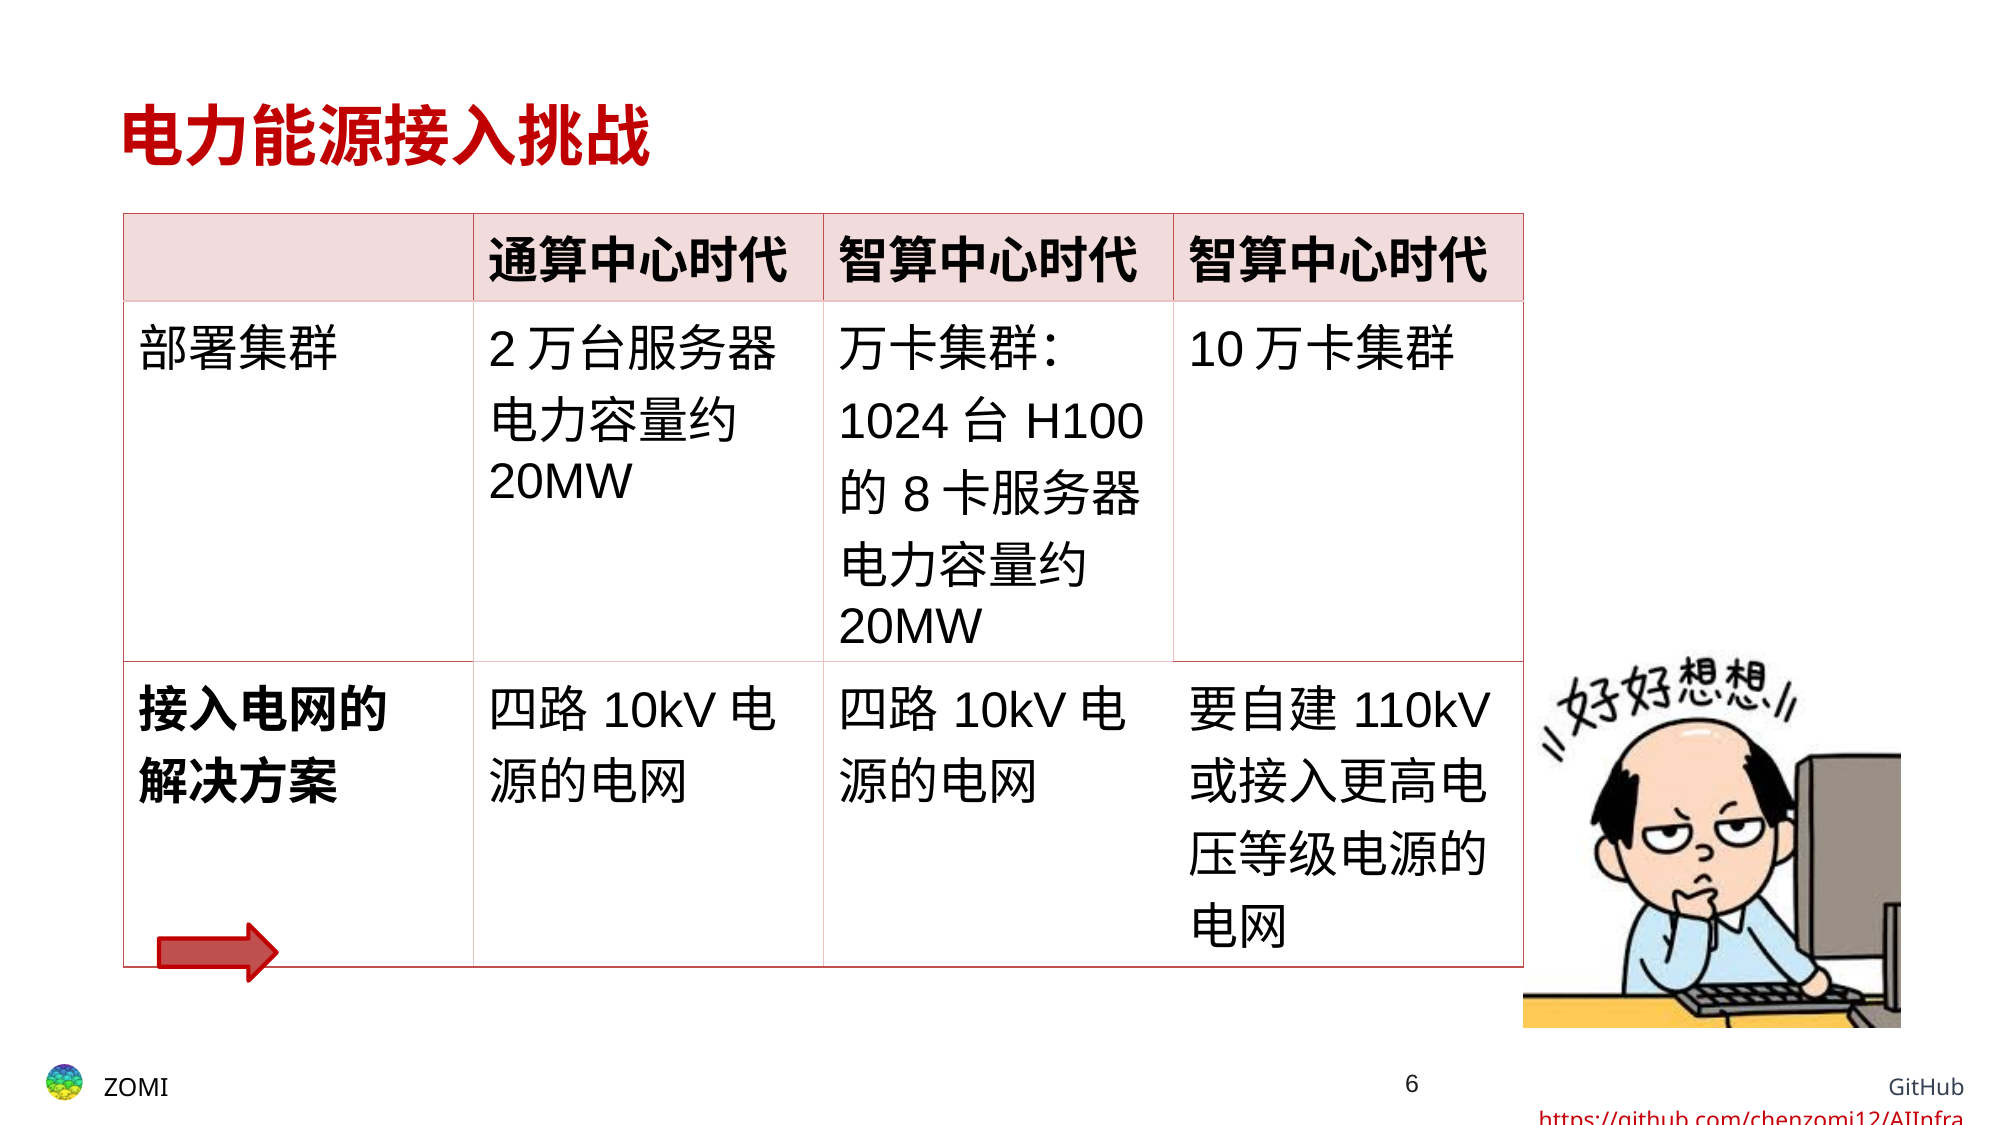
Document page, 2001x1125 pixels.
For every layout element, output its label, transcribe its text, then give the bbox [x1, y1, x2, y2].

picture [47, 1065, 82, 1100]
table_cell 部署集群 [124, 302, 473, 661]
table_cell 接入电网的 解决方案 [124, 662, 473, 966]
table_header 智算中心时代 [824, 214, 1173, 300]
table_cell 四路10kV电源的电网 [474, 662, 823, 966]
picture [1523, 649, 1902, 1028]
table_cell 万卡集群：1024台H100的8卡服务器 电力容量约20MW [824, 302, 1173, 661]
list 2万台 == 1024 台 ？那么10万卡集群？需要10倍电力 智算中心园区的算力容量上限是发电厂和电网容量的上限。 [102, 204, 1901, 1043]
title 电力能源接入挑战 [102, 85, 1901, 183]
table_cell 要自建110kV或接入更高电压等级电源的电网 [1173, 662, 1518, 966]
table_header 通算中心时代 [474, 214, 823, 300]
table_cell 2万台服务器 电力容量约20MW [474, 302, 823, 661]
table_cell 四路10kV电源的电网 [824, 662, 1173, 966]
table_cell 10万卡集群 [1174, 302, 1523, 661]
text_box [156, 922, 279, 983]
table_header 智算中心时代 [1174, 214, 1523, 300]
table_header [124, 214, 473, 300]
